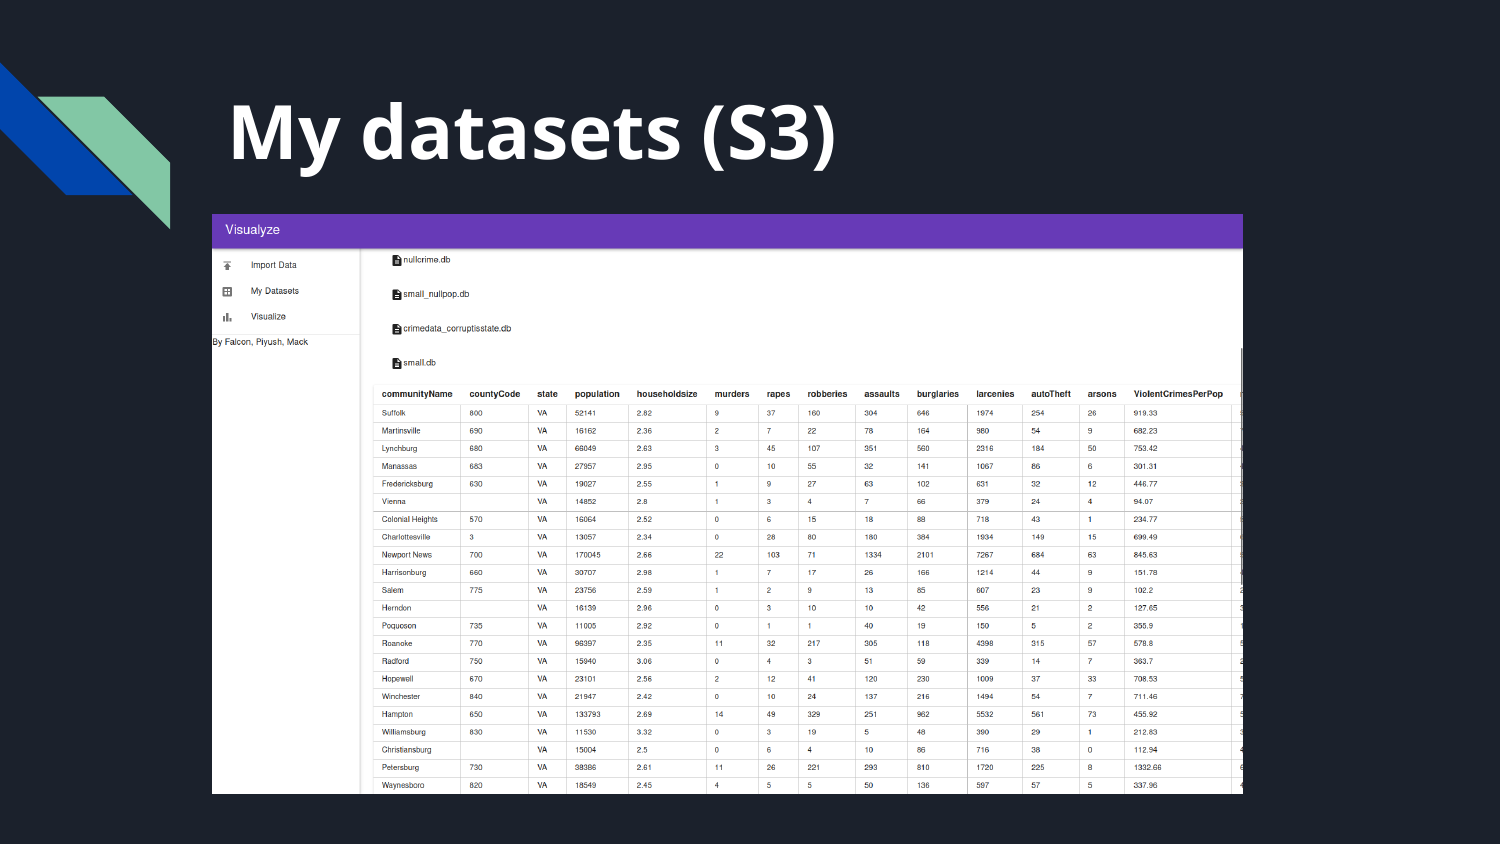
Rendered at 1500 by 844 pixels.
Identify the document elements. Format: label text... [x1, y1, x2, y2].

title My datasets (S3) [212, 64, 1368, 215]
picture [212, 214, 1243, 794]
